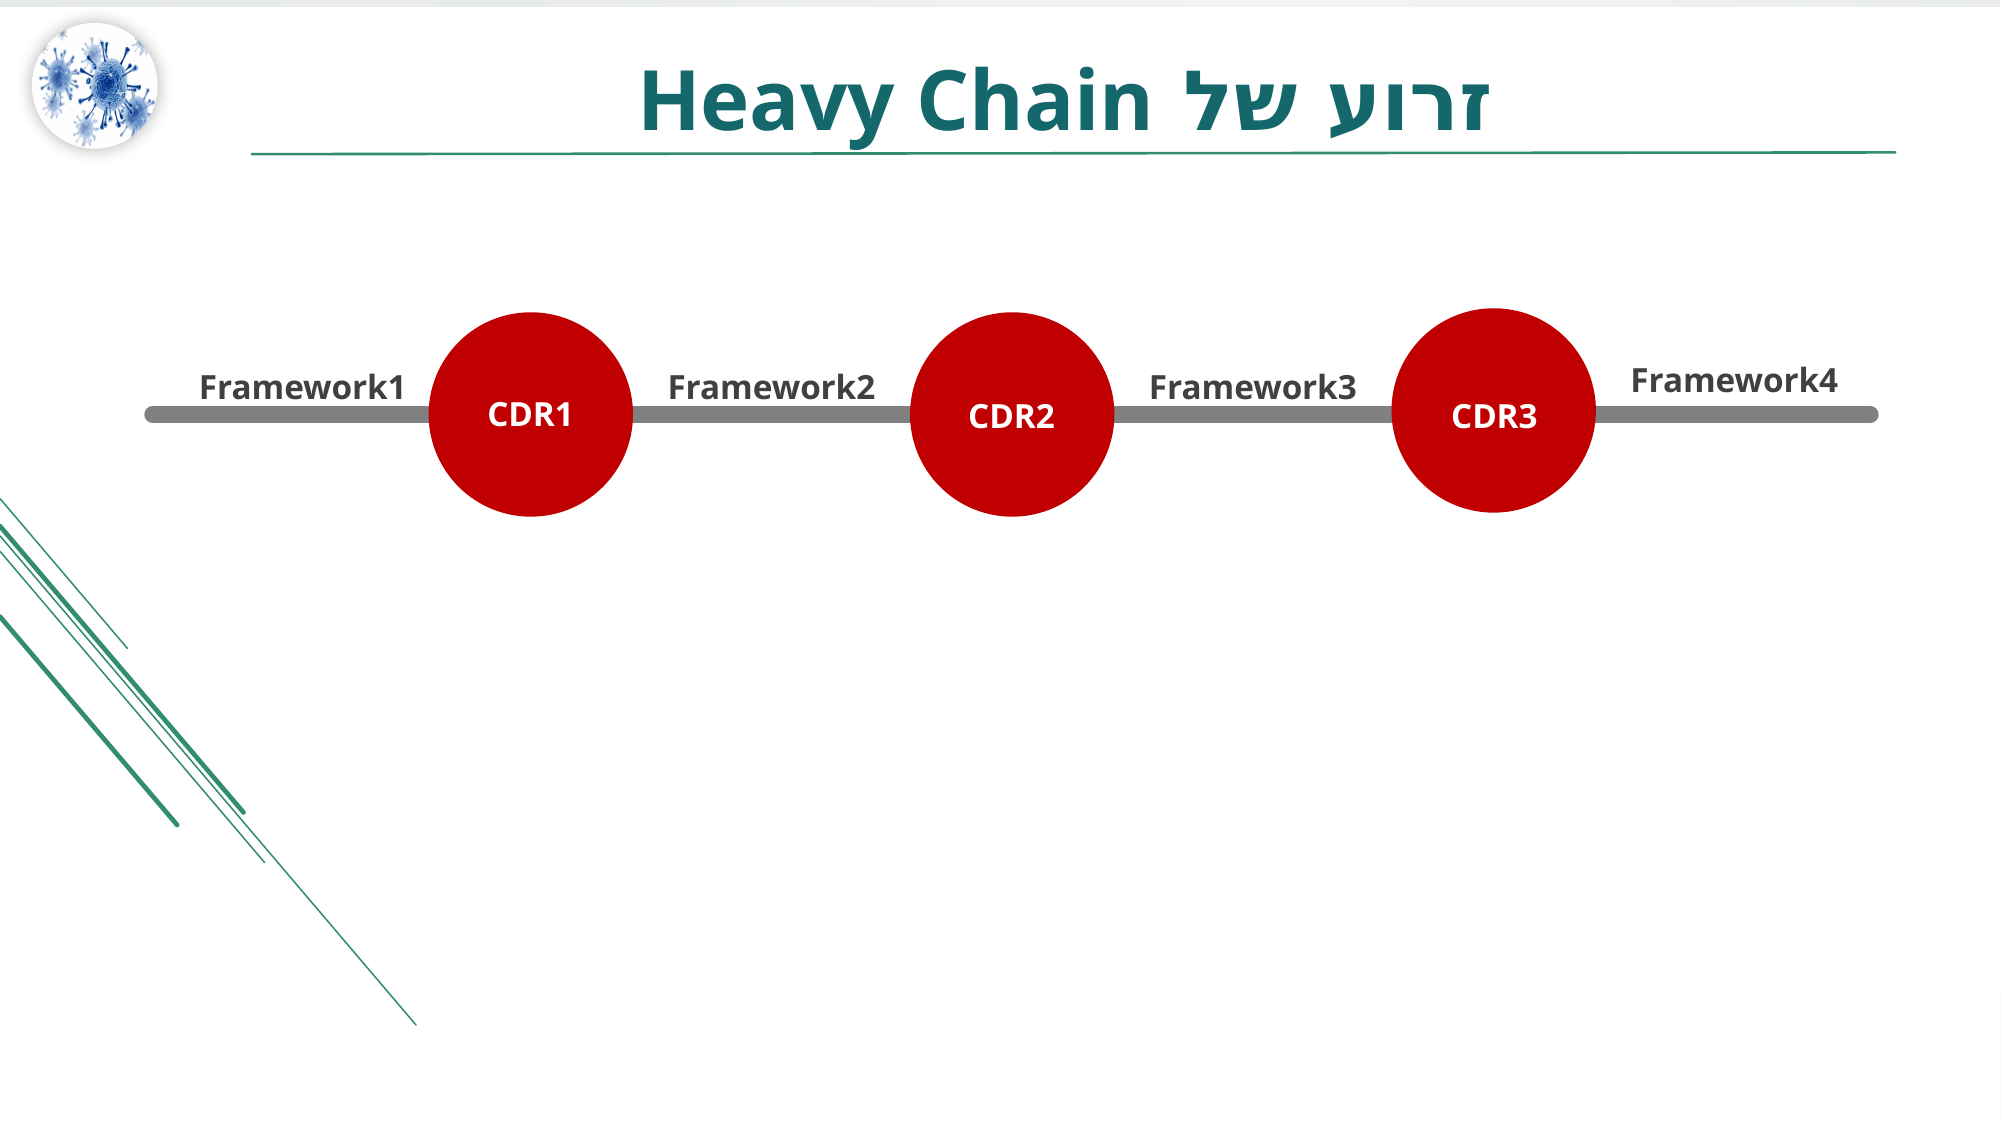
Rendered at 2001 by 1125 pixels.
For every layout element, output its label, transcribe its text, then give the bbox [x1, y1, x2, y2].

text_box Framework3 [1127, 359, 1379, 414]
text_box [914, 443, 1111, 517]
text_box [1396, 443, 1591, 513]
text_box [1394, 308, 1594, 388]
text_box [913, 312, 1111, 388]
text_box CDR2 [885, 388, 1138, 414]
title זרוע של Heavy Chain [243, 33, 1887, 162]
text_box CDR1 [405, 415, 657, 441]
text_box CDR2 [885, 415, 1138, 443]
text_box [432, 441, 630, 517]
text_box [432, 312, 629, 386]
picture [31, 22, 158, 149]
text_box Framework2 [645, 358, 898, 414]
text_box CDR3 [1368, 415, 1620, 443]
text_box CDR1 [429, 386, 645, 414]
text_box CDR3 [1368, 388, 1620, 414]
text_box Framework4 [1608, 351, 1860, 407]
text_box Framework1 [177, 358, 429, 414]
